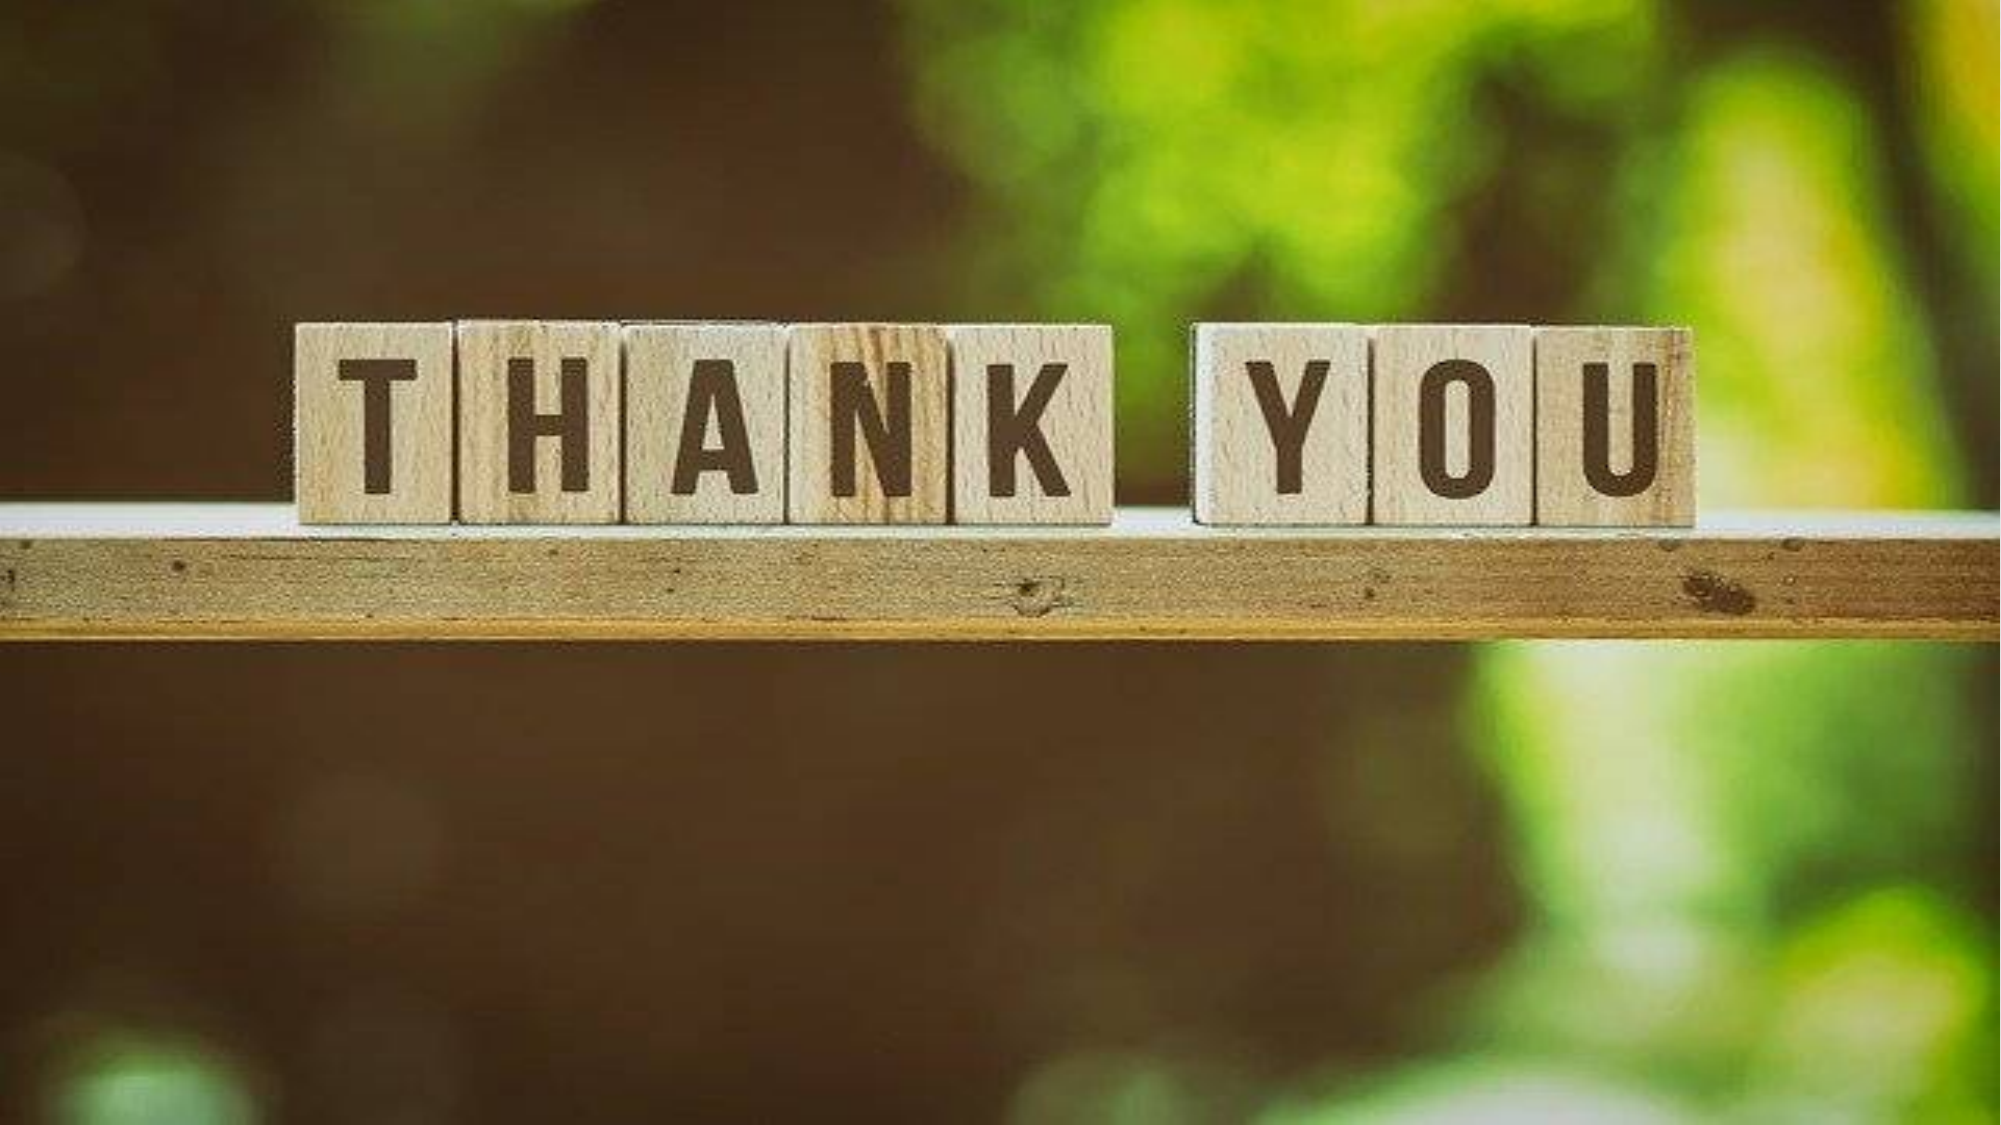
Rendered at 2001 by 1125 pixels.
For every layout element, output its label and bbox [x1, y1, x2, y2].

list [0, 0, 2000, 1125]
